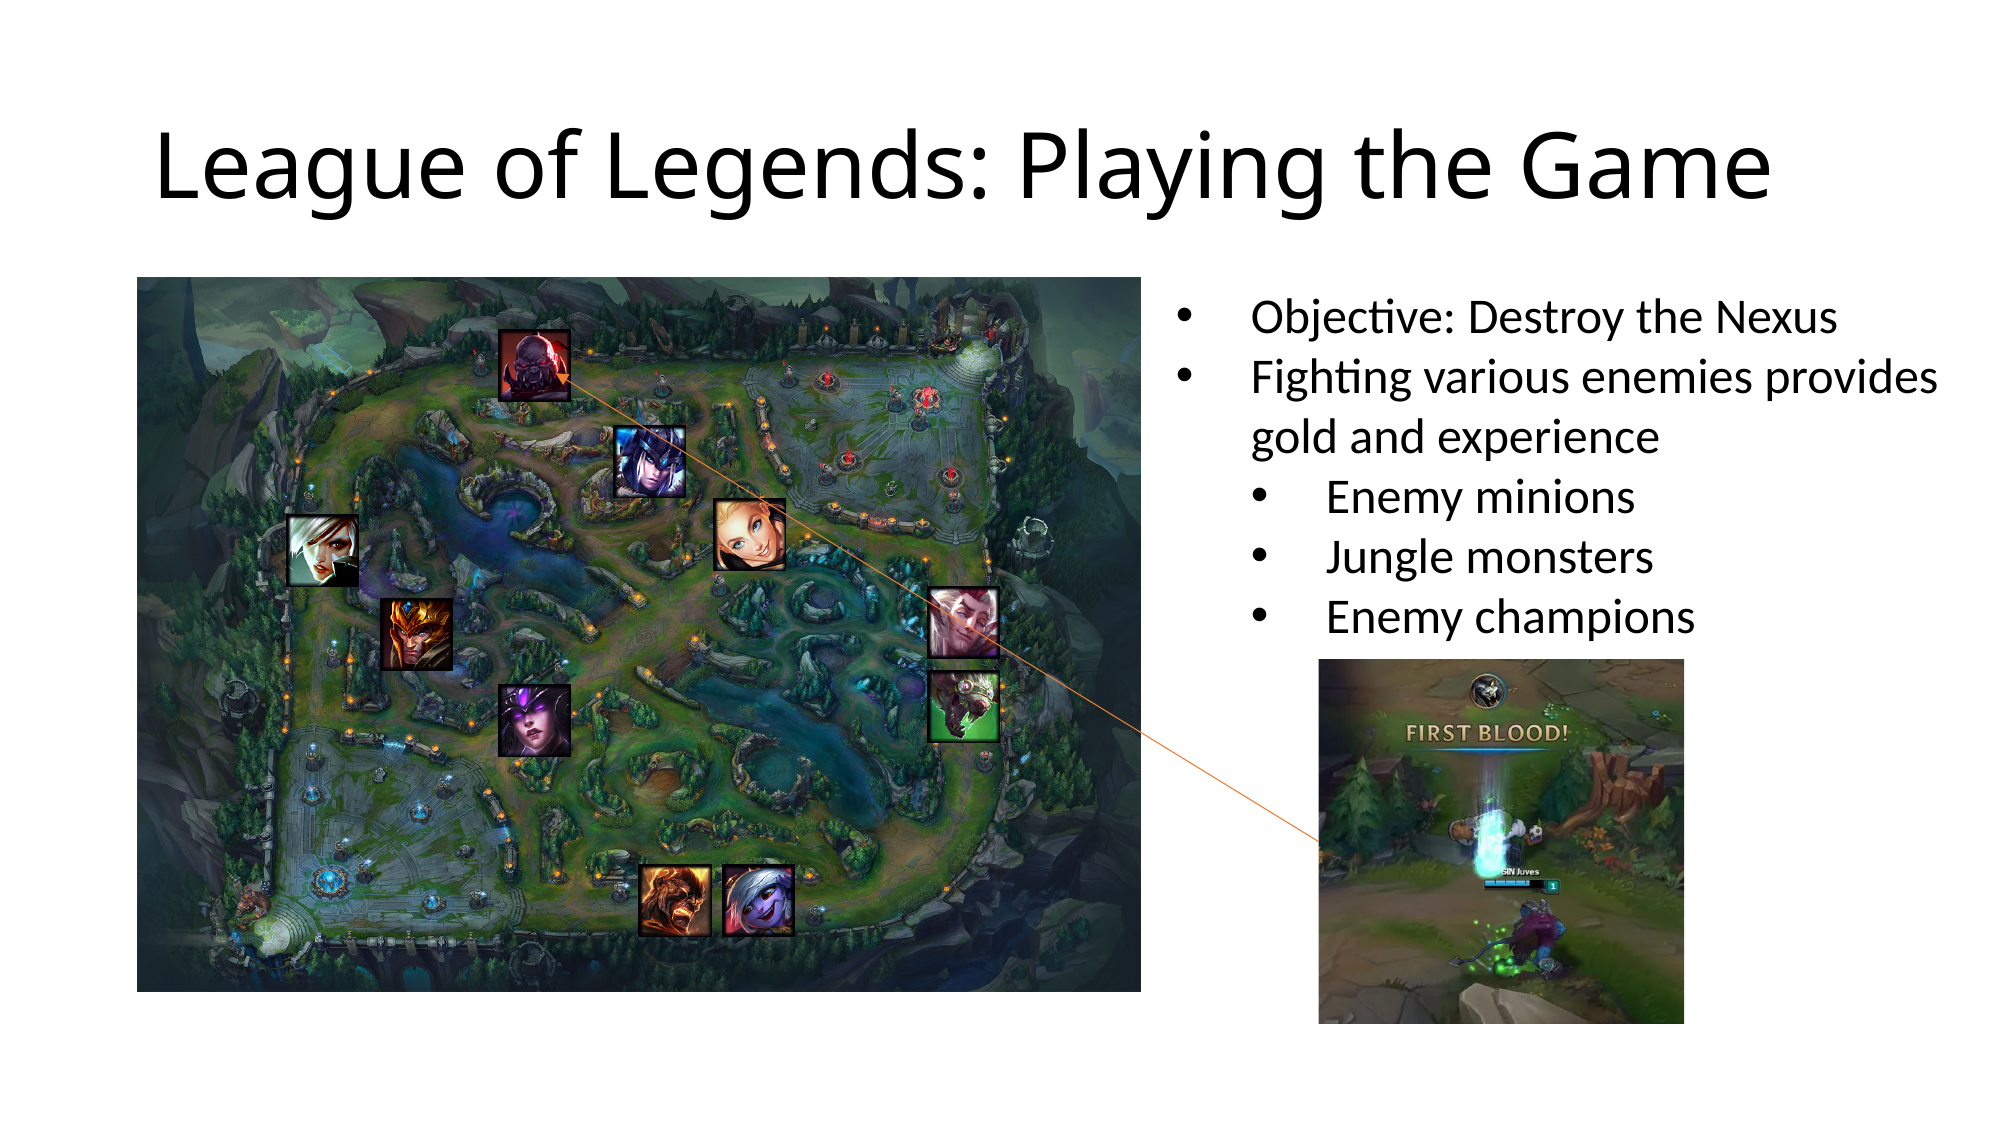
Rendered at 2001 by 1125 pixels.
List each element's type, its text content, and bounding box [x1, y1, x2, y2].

title League of Legends: Playing the Game [137, 59, 1863, 278]
text_box Objective: Destroy the Nexus Fighting various enemies provides gold and experience Enemy minions Jungle monsters Enemy champions [1161, 276, 1970, 652]
picture [286, 514, 359, 587]
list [137, 277, 1141, 992]
picture [722, 864, 795, 937]
picture [379, 598, 453, 671]
picture [498, 329, 571, 402]
picture [1318, 659, 1685, 1024]
picture [638, 864, 712, 937]
picture [498, 684, 555, 757]
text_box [555, 373, 1319, 842]
